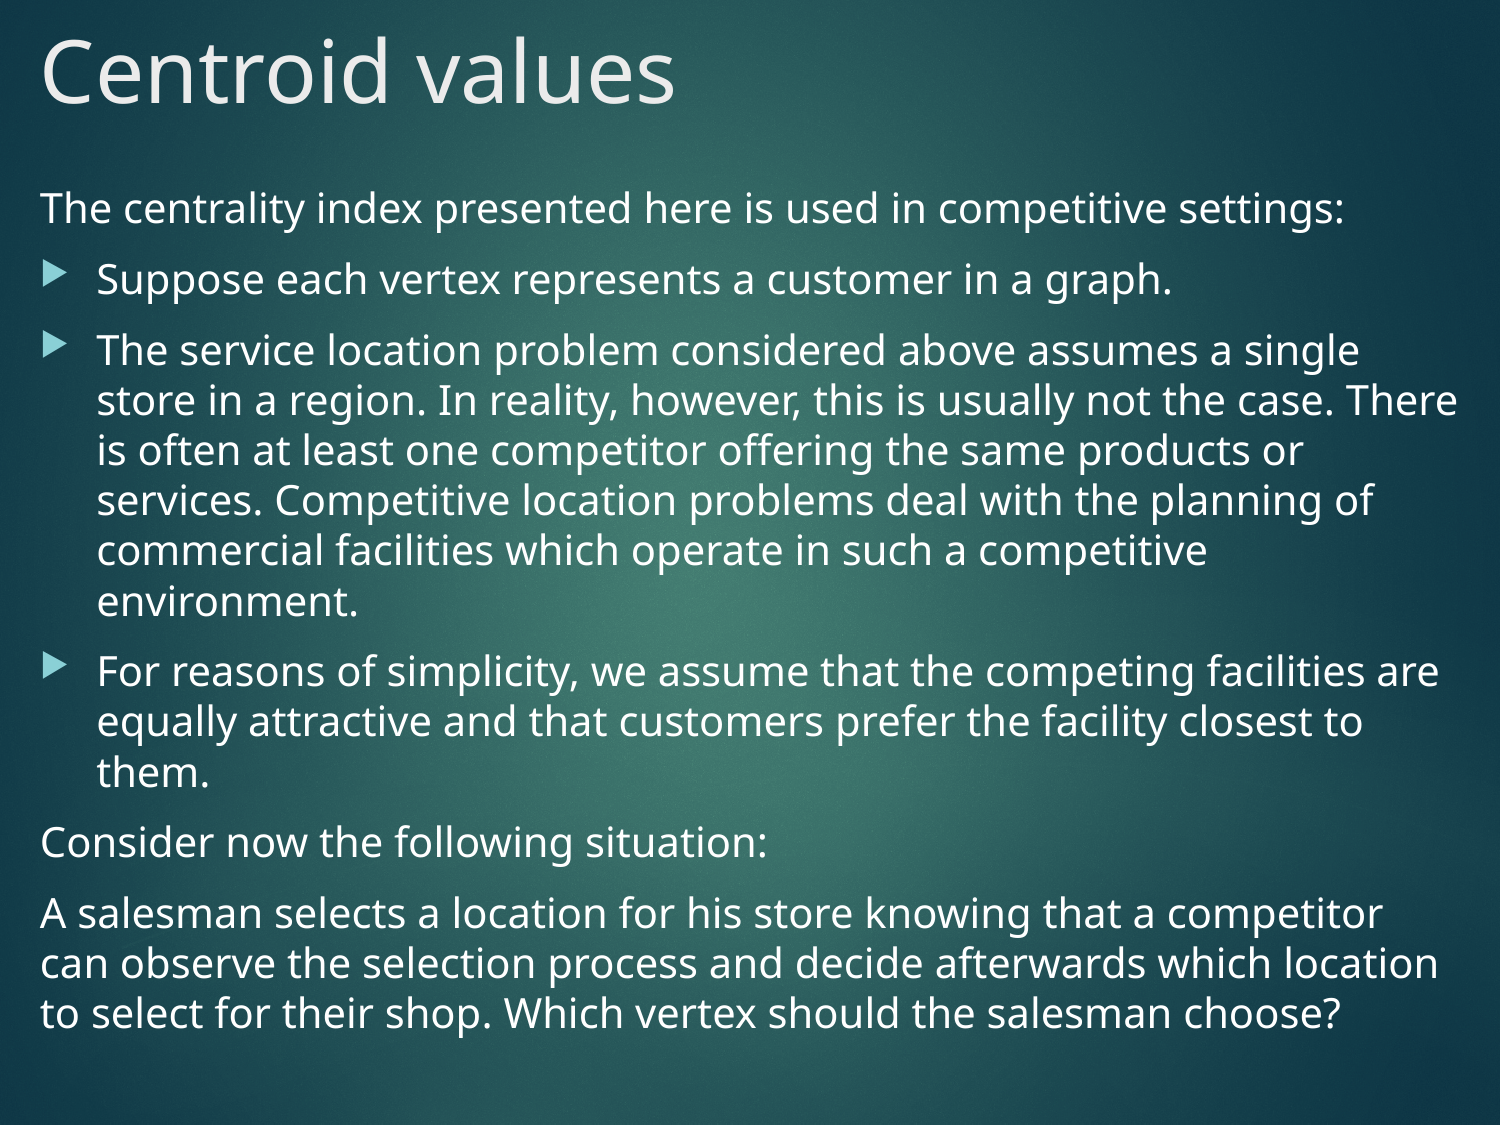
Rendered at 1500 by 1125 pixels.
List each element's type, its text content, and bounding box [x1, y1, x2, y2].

title Centroid values [24, 8, 1475, 150]
list The centrality index presented here is used in competitive settings: Suppose each vertex represents a customer in a graph. The service location problem considered above assumes a single store in a region. In reality, however, this is usually not the case. There is often at least one competitor offering the same products or services. Competitive location problems deal with the planning of commercial facilities which operate in such a competitive environment. For reasons of simplicity, we assume that the competing facilities are equally attractive and that customers prefer the facility closest to them. Consider now the following situation: A salesman selects a location for his store knowing that a competitor can observe the selection process and decide afterwards which location to select for their shop. Which vertex should the salesman choose? [24, 174, 1475, 1075]
